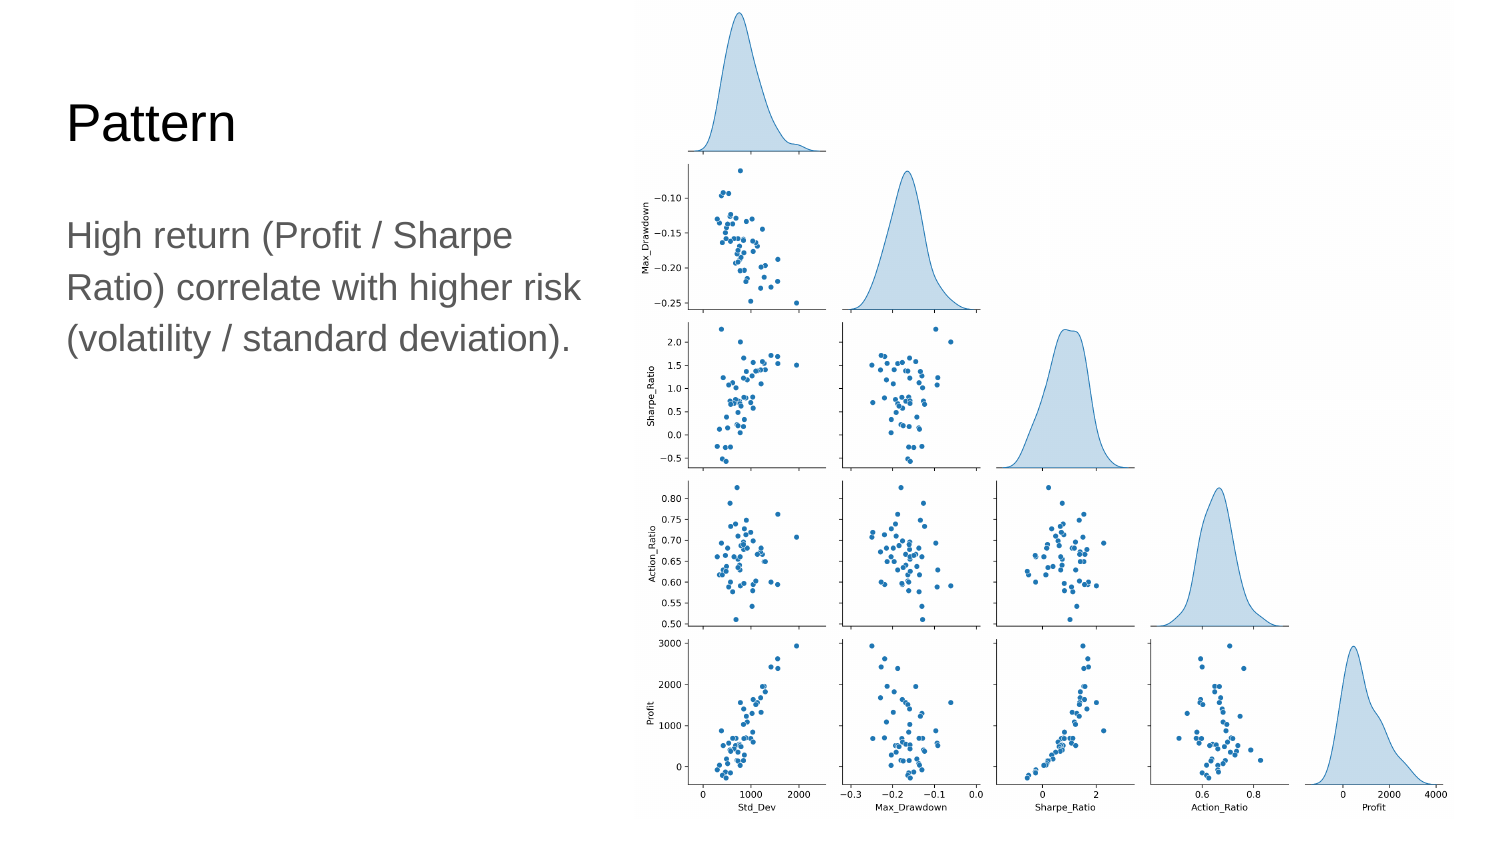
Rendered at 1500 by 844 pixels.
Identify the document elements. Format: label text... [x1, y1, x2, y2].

list High return (Profit / Sharpe Ratio) correlate with higher risk (volatility / standard deviation). [51, 189, 629, 750]
picture [634, 0, 1455, 819]
title Pattern [51, 72, 629, 167]
